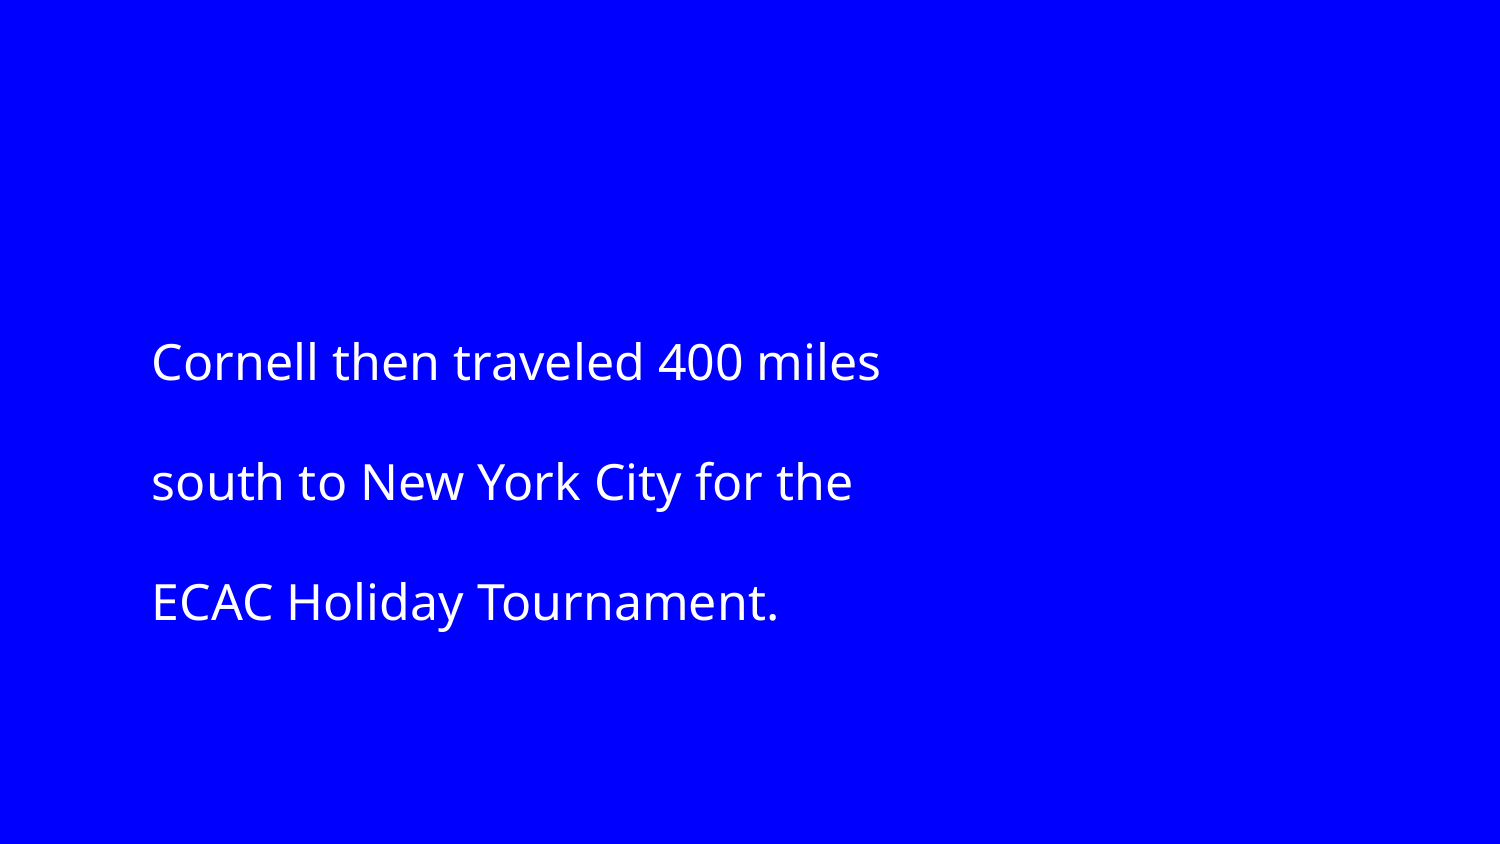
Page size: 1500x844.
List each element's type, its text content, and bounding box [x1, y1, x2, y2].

text_box Cornell then traveled 400 miles south to New York City for the ECAC Holiday Tournament. [136, 255, 943, 646]
